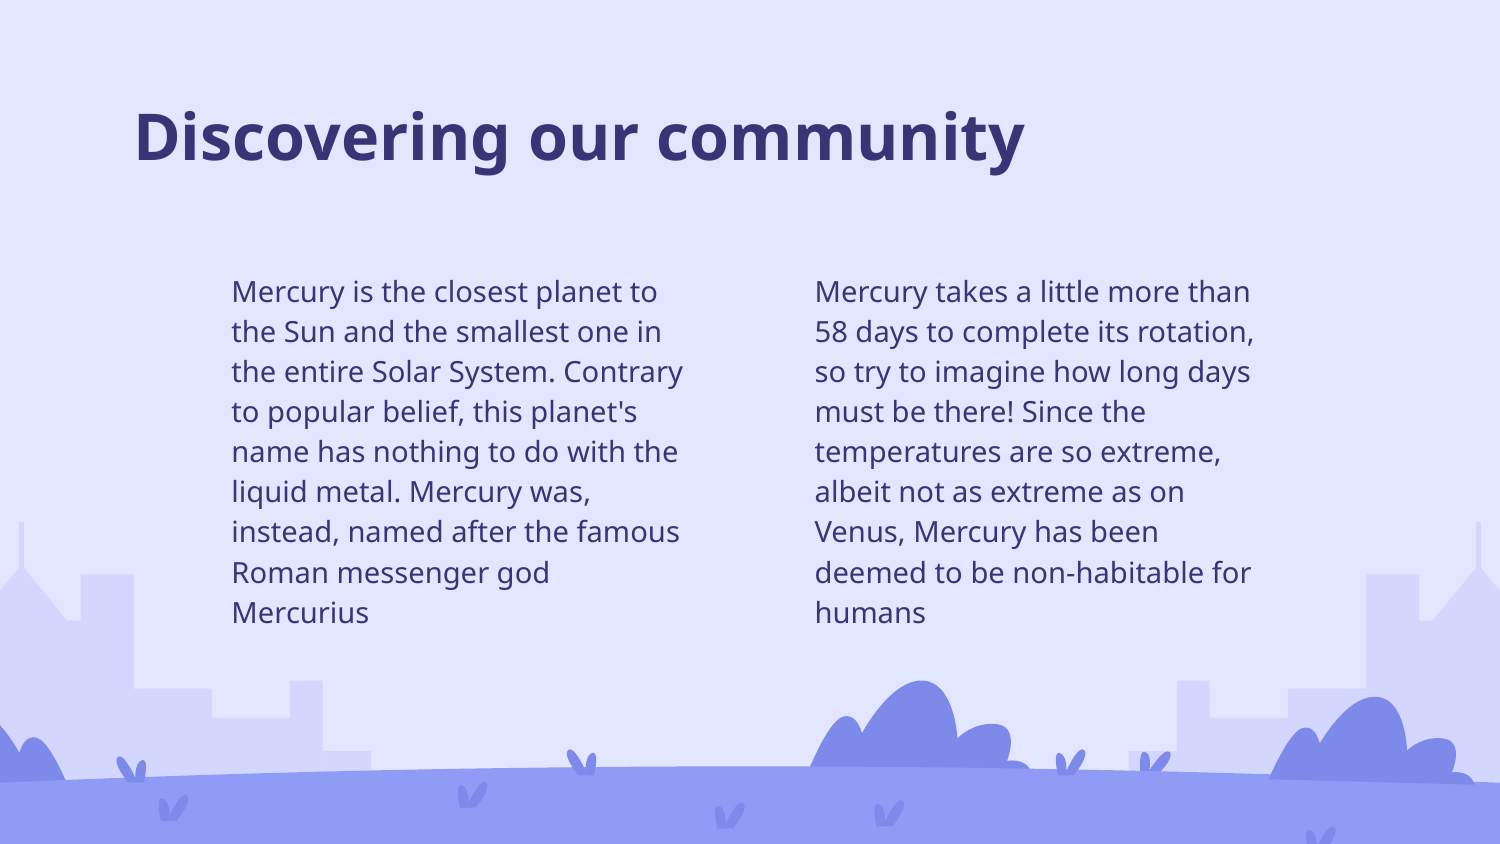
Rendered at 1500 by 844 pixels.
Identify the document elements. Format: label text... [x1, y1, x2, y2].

title Discovering our community [118, 88, 1382, 182]
subtitle Mercury takes a little more than 58 days to complete its rotation, so try to imagine how long days must be there! Since the temperatures are so extreme, albeit not as extreme as on Venus, Mercury has been deemed to be non-habitable for humans [799, 252, 1284, 610]
subtitle Mercury is the closest planet to the Sun and the smallest one in the entire Solar System. Contrary to popular belief, this planet's name has nothing to do with the liquid metal. Mercury was, instead, named after the famous Roman messenger god Mercurius [216, 252, 701, 610]
